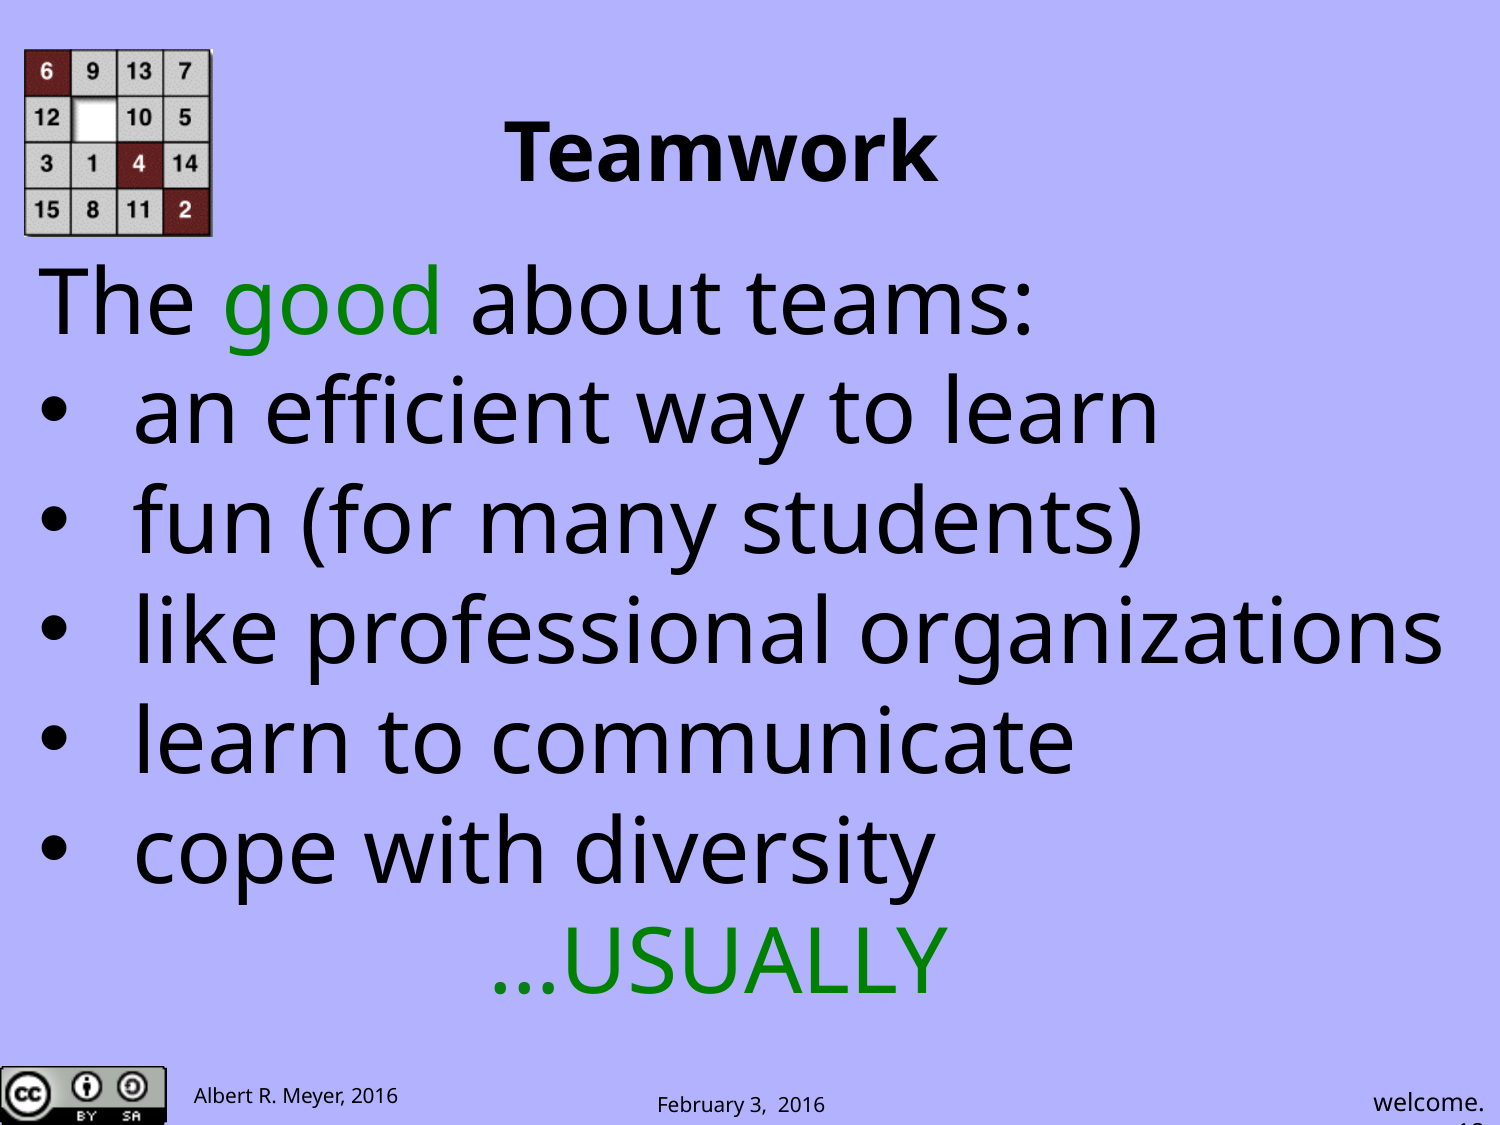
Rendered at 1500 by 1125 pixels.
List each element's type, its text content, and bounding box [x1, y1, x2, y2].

picture [0, 1066, 167, 1125]
picture [24, 49, 213, 235]
slide_number welcome.18 [1338, 1078, 1500, 1125]
title Teamwork [237, 49, 1207, 247]
text_box The good about teams: an efficient way to learn fun (for many students) like professional organizations learn to communicate cope with diversity …USUALLY [23, 235, 1485, 1020]
